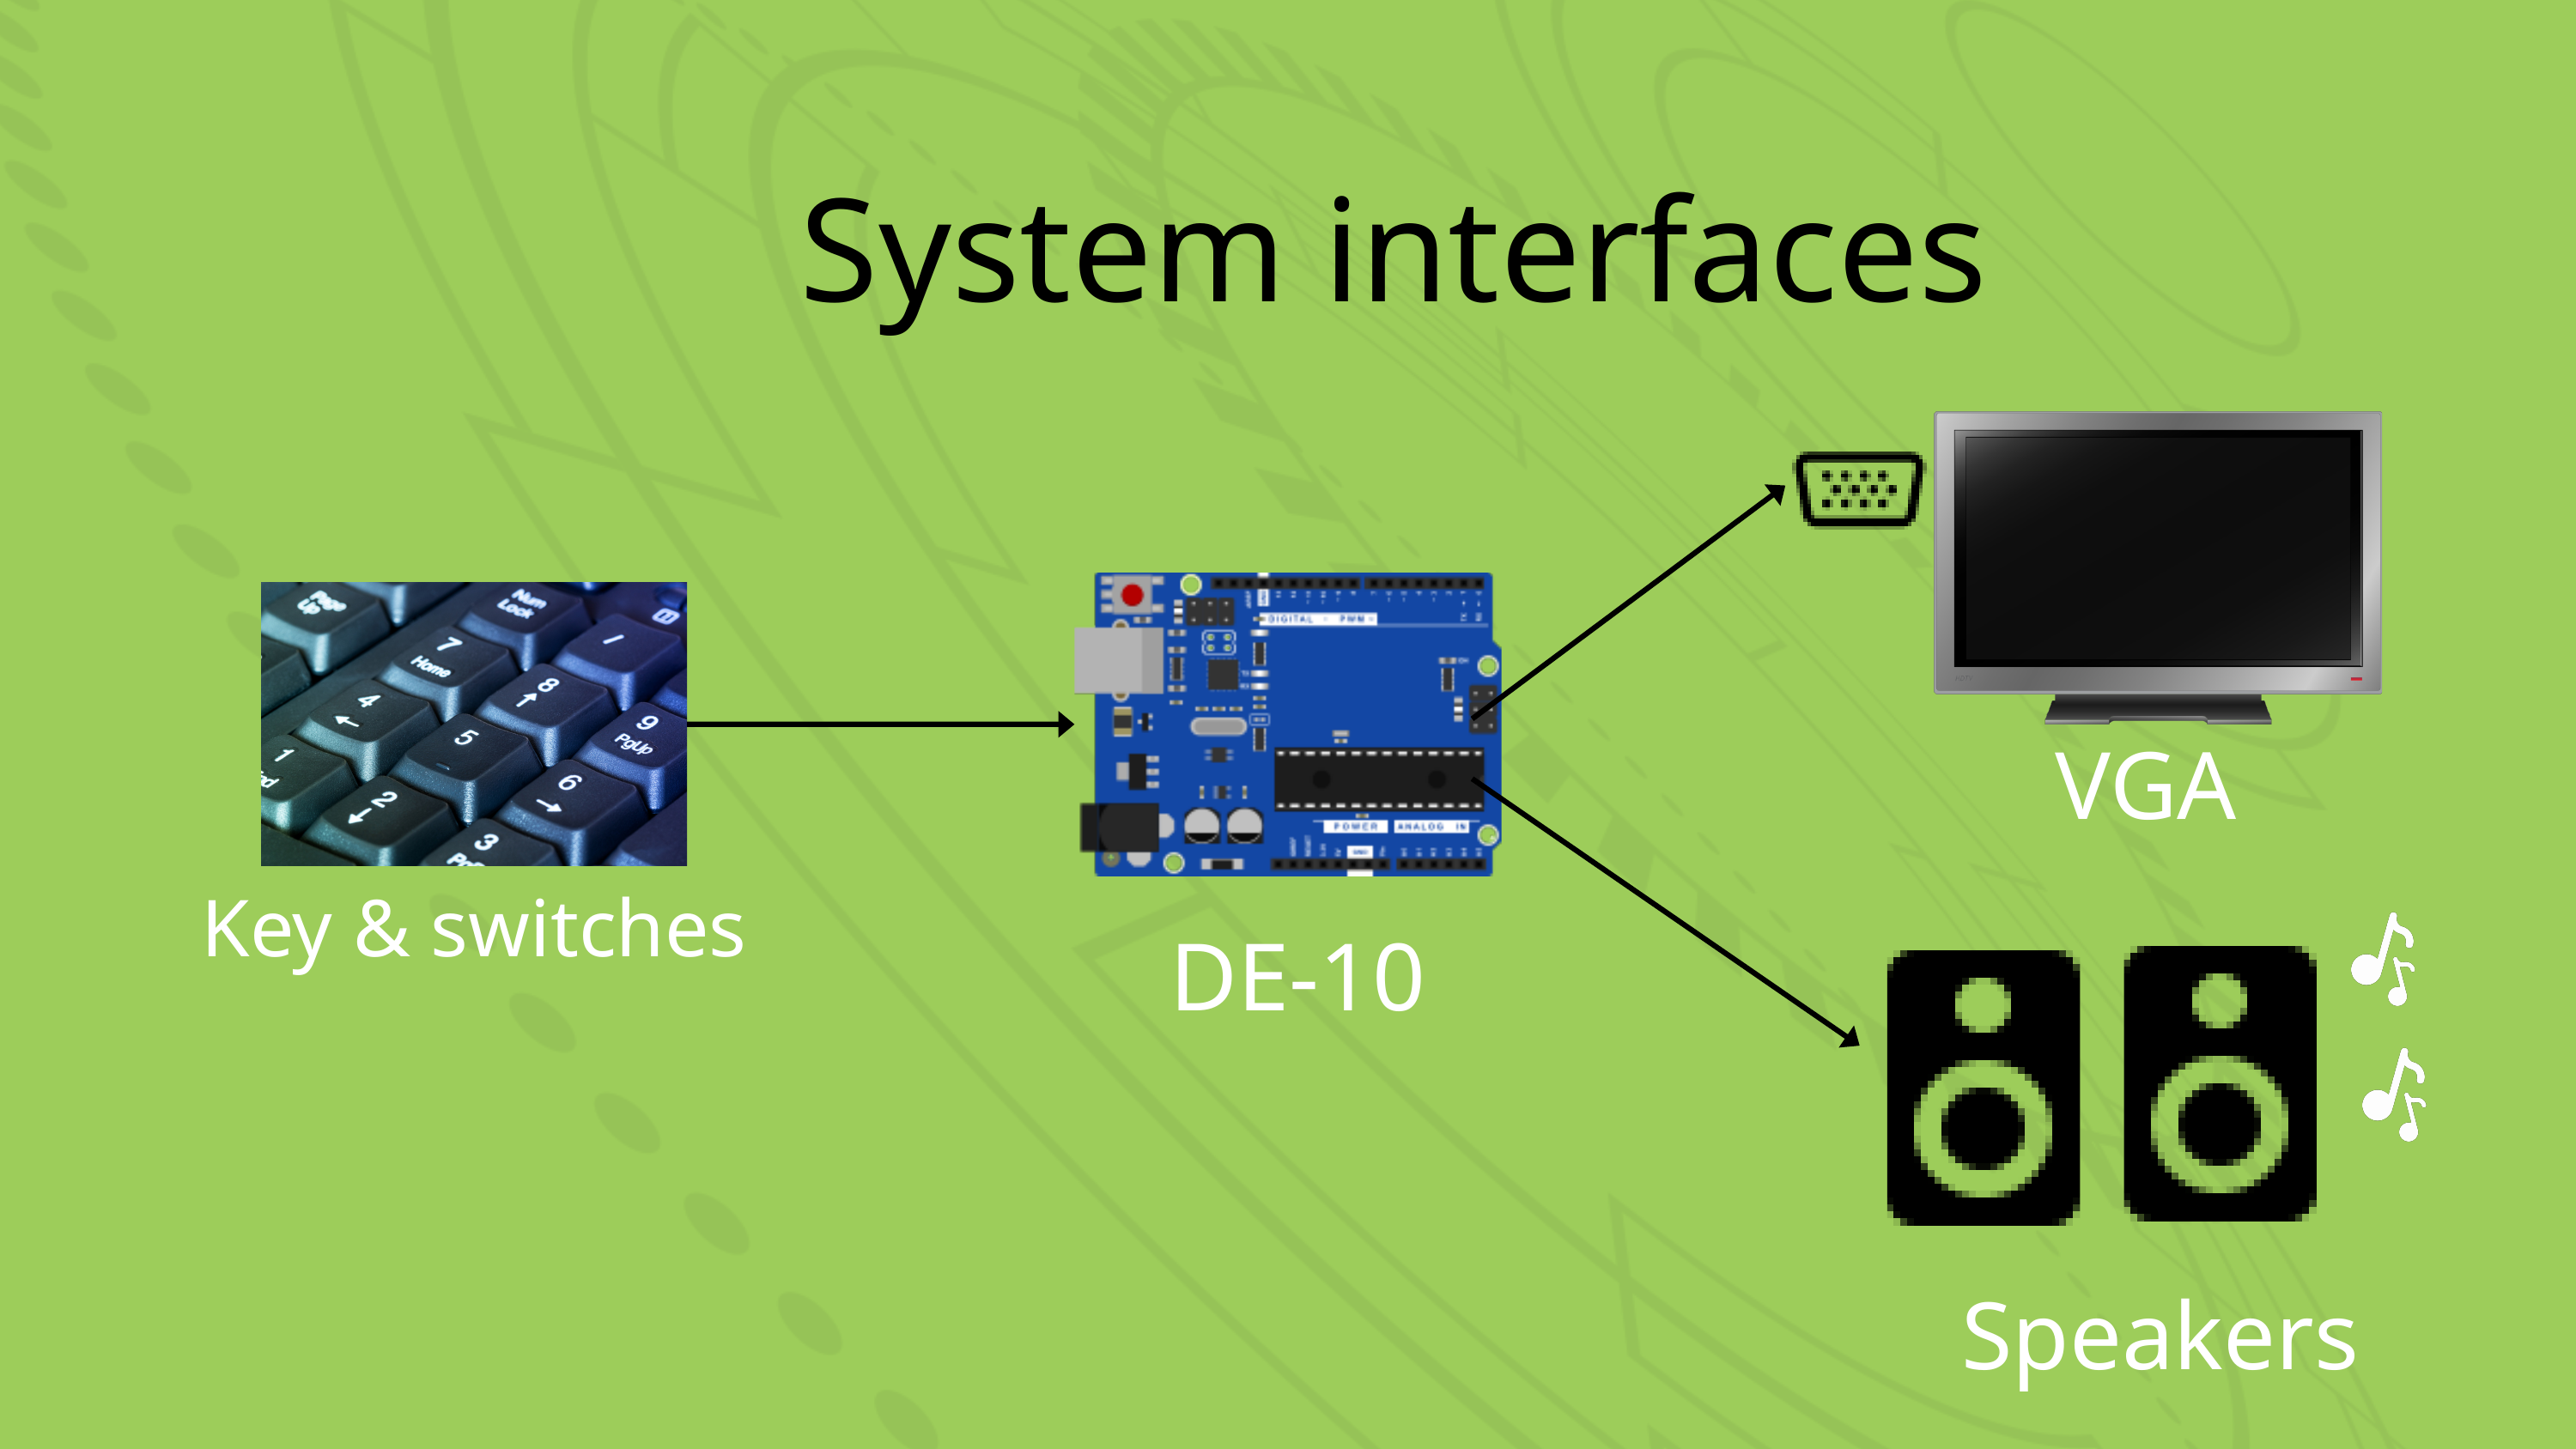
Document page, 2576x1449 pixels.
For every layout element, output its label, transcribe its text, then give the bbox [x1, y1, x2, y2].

text_box Speakers [1905, 1258, 2415, 1388]
text_box System interfaces [708, 130, 2081, 330]
text_box [0, 0, 2576, 1449]
text_box [2360, 1047, 2427, 1143]
text_box [1785, 411, 1934, 561]
text_box [1934, 411, 2383, 724]
text_box [1074, 573, 1502, 876]
text_box [2123, 946, 2317, 1222]
text_box [1472, 779, 1860, 1047]
text_box VGA [2050, 707, 2267, 839]
text_box [261, 582, 688, 862]
text_box [1886, 950, 2081, 1226]
text_box Key & switches [181, 862, 767, 973]
text_box [1472, 484, 1786, 719]
text_box [687, 715, 1075, 734]
text_box [2349, 912, 2415, 1007]
text_box DE-10 [1169, 898, 1427, 1029]
